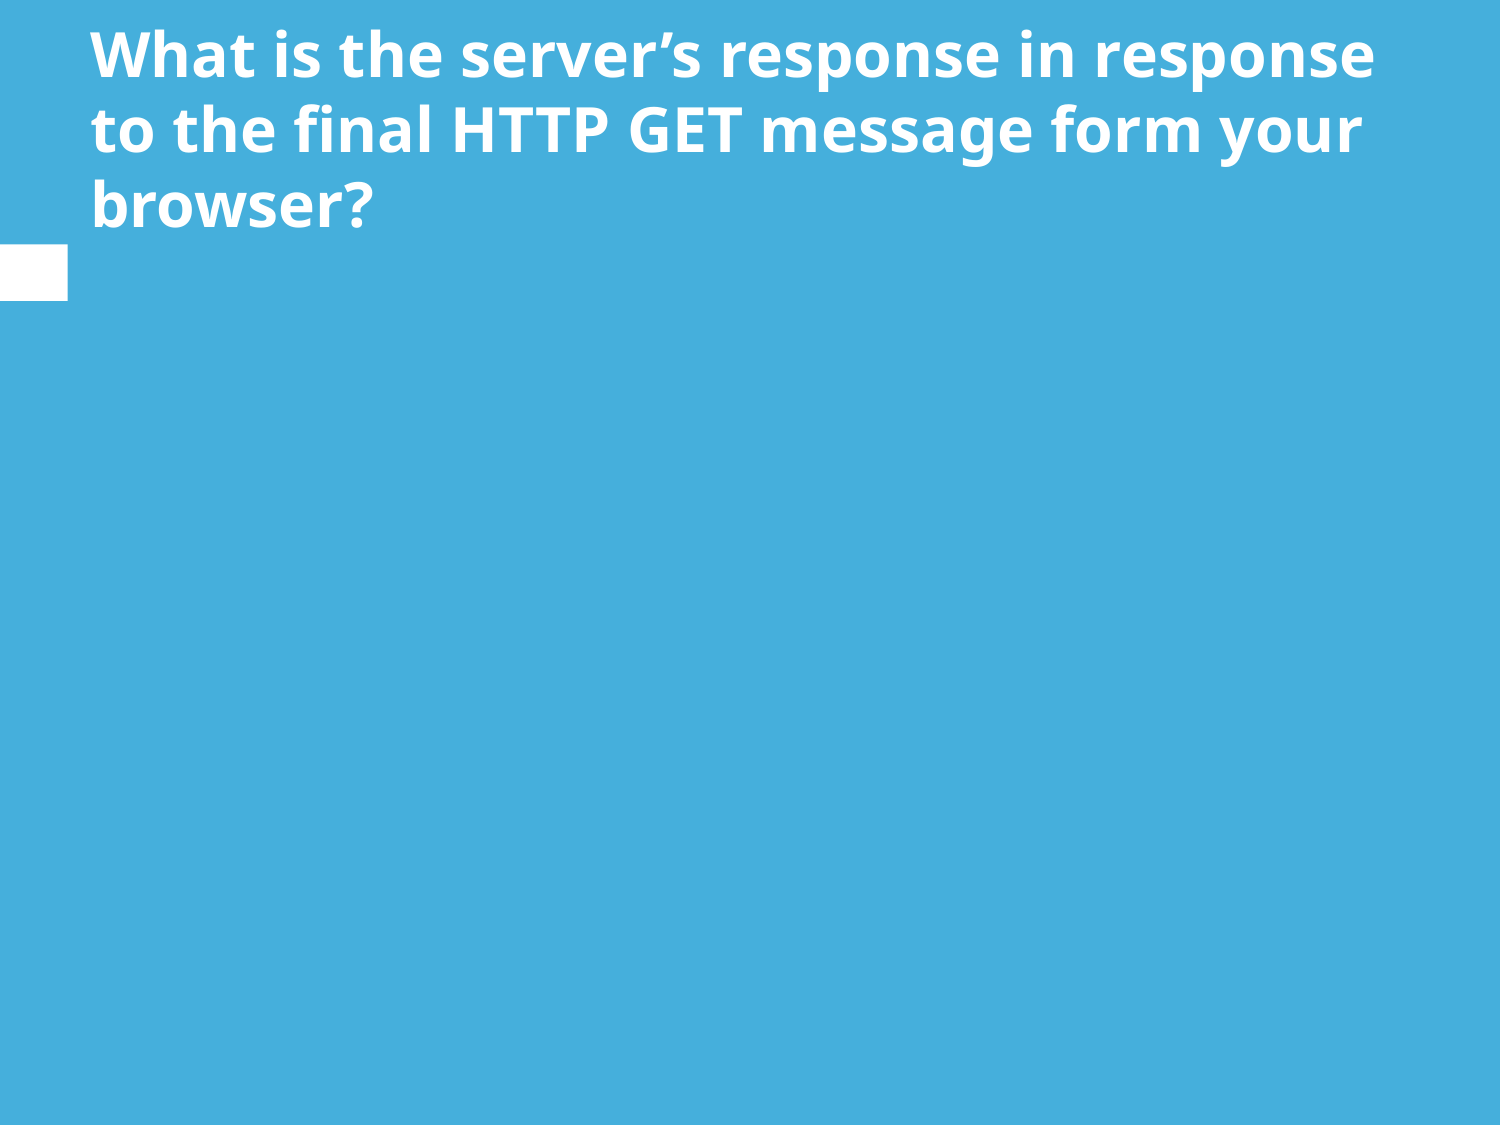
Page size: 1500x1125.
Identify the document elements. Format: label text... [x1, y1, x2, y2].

title What is the server’s response in response to the final HTTP GET message form your browser? [75, 0, 1425, 235]
